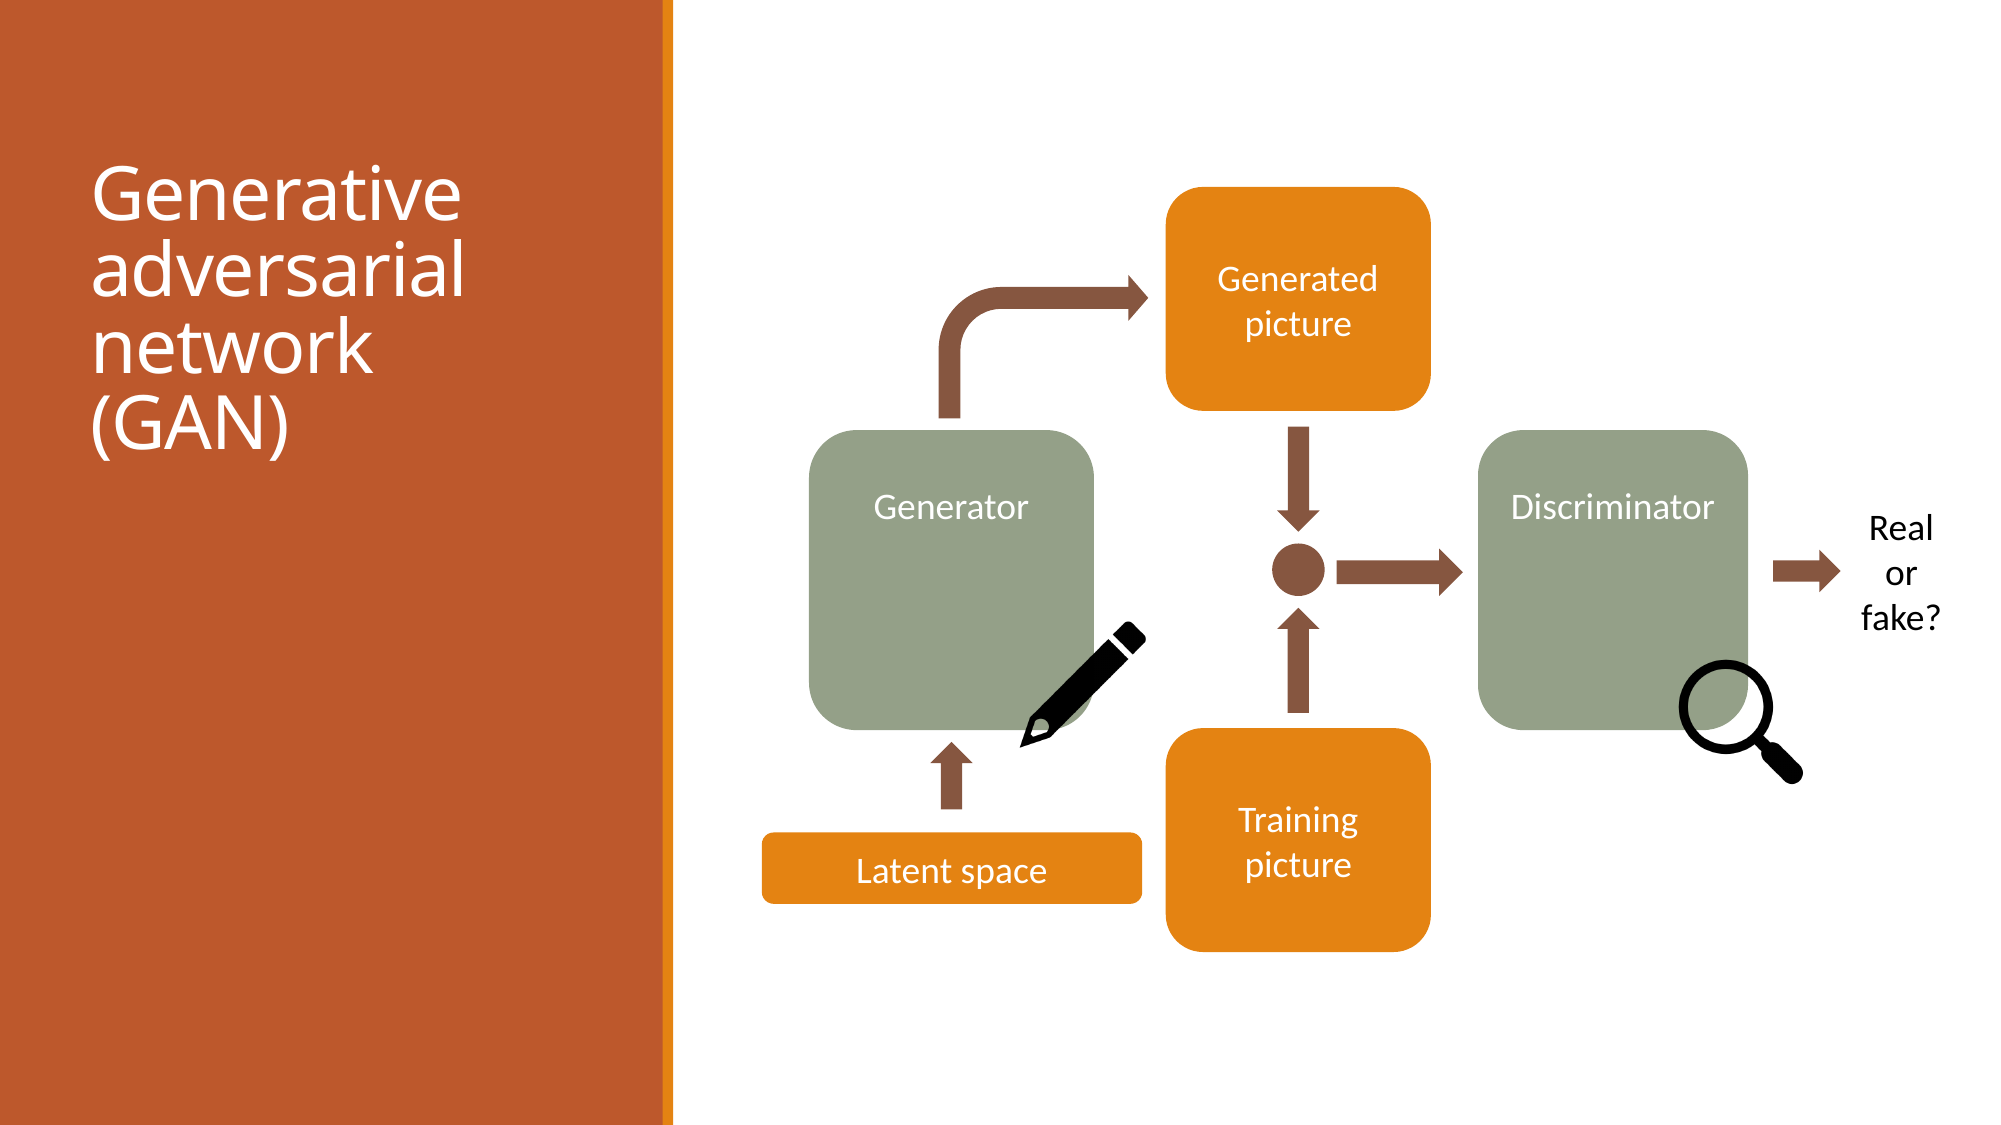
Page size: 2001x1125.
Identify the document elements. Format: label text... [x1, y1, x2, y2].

text_box Real or fake? [1843, 495, 1960, 645]
text_box [1275, 606, 1321, 715]
text_box Generated picture [1164, 185, 1433, 413]
title Generative adversarial network (GAN) [75, 97, 600, 473]
text_box [929, 740, 974, 811]
text_box [1275, 425, 1321, 533]
text_box Training picture [1164, 726, 1433, 954]
text_box [937, 273, 1150, 420]
text_box Latent space [760, 831, 1144, 906]
picture [1006, 609, 1158, 761]
text_box [1270, 542, 1326, 598]
text_box [1335, 547, 1464, 598]
picture [1664, 646, 1816, 798]
text_box [1771, 548, 1842, 594]
